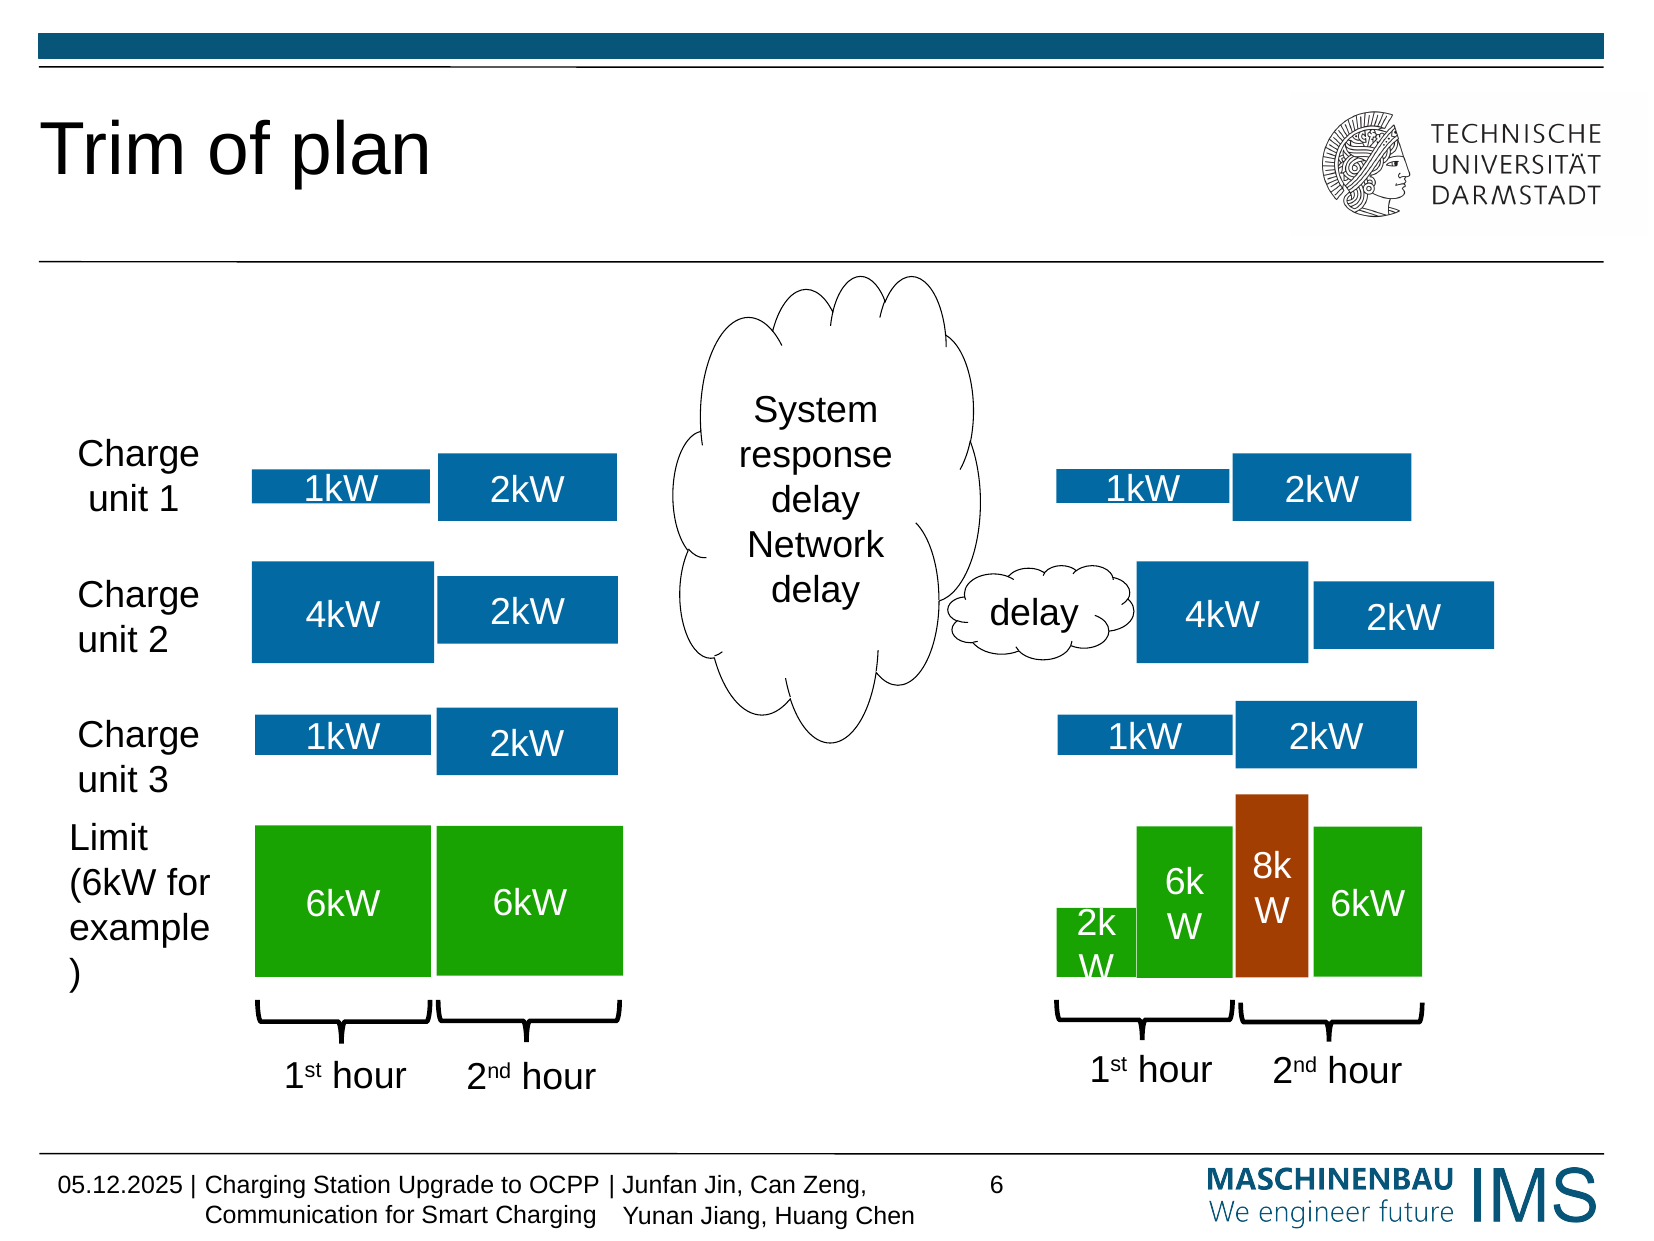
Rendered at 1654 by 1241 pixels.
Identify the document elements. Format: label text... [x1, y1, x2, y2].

picture [1208, 1167, 1596, 1230]
picture [1216, 1167, 1225, 1181]
picture [1301, 1167, 1309, 1176]
text_box 1kW [251, 469, 431, 504]
text_box [1240, 1002, 1423, 1038]
text_box 2kW [1235, 700, 1417, 769]
text_box 8kW [1235, 794, 1309, 978]
text_box Charge unit 2 [62, 562, 229, 667]
picture [1335, 1167, 1343, 1179]
text_box 4kW [1136, 561, 1309, 664]
text_box Trim of plan [39, 72, 1266, 228]
text_box 2kW [1232, 453, 1412, 521]
text_box [437, 999, 621, 1042]
text_box 6kW [1136, 826, 1233, 978]
text_box Charge unit 3 [62, 702, 229, 805]
text_box 2kW [1056, 907, 1137, 977]
text_box 2kW [1313, 581, 1495, 649]
text_box 4kW [251, 561, 435, 664]
text_box [1055, 999, 1234, 1037]
text_box 2nd hour [451, 1044, 612, 1105]
picture [1440, 1167, 1447, 1185]
text_box 1kW [1056, 469, 1230, 503]
text_box 2kW [438, 453, 617, 521]
text_box 1kW [255, 714, 432, 755]
text_box Charge unit 1 [62, 421, 229, 527]
text_box delay [947, 565, 1135, 661]
text_box 1st hour [1074, 1037, 1228, 1098]
picture [1286, 88, 1652, 240]
picture [1376, 1167, 1384, 1180]
text_box 6kW [1313, 826, 1423, 977]
text_box 6kW [255, 825, 432, 977]
picture [1563, 1167, 1596, 1201]
text_box 2kW [436, 707, 618, 776]
text_box 1st hour [269, 1043, 422, 1104]
text_box 6kW [436, 825, 624, 976]
text_box 2kW [437, 576, 618, 644]
text_box 2nd hour [1257, 1038, 1418, 1099]
text_box [256, 999, 431, 1043]
text_box Limit (6kW for example) [54, 805, 237, 1000]
text_box 1kW [1057, 714, 1233, 755]
text_box System response delay Network delay [672, 275, 981, 744]
